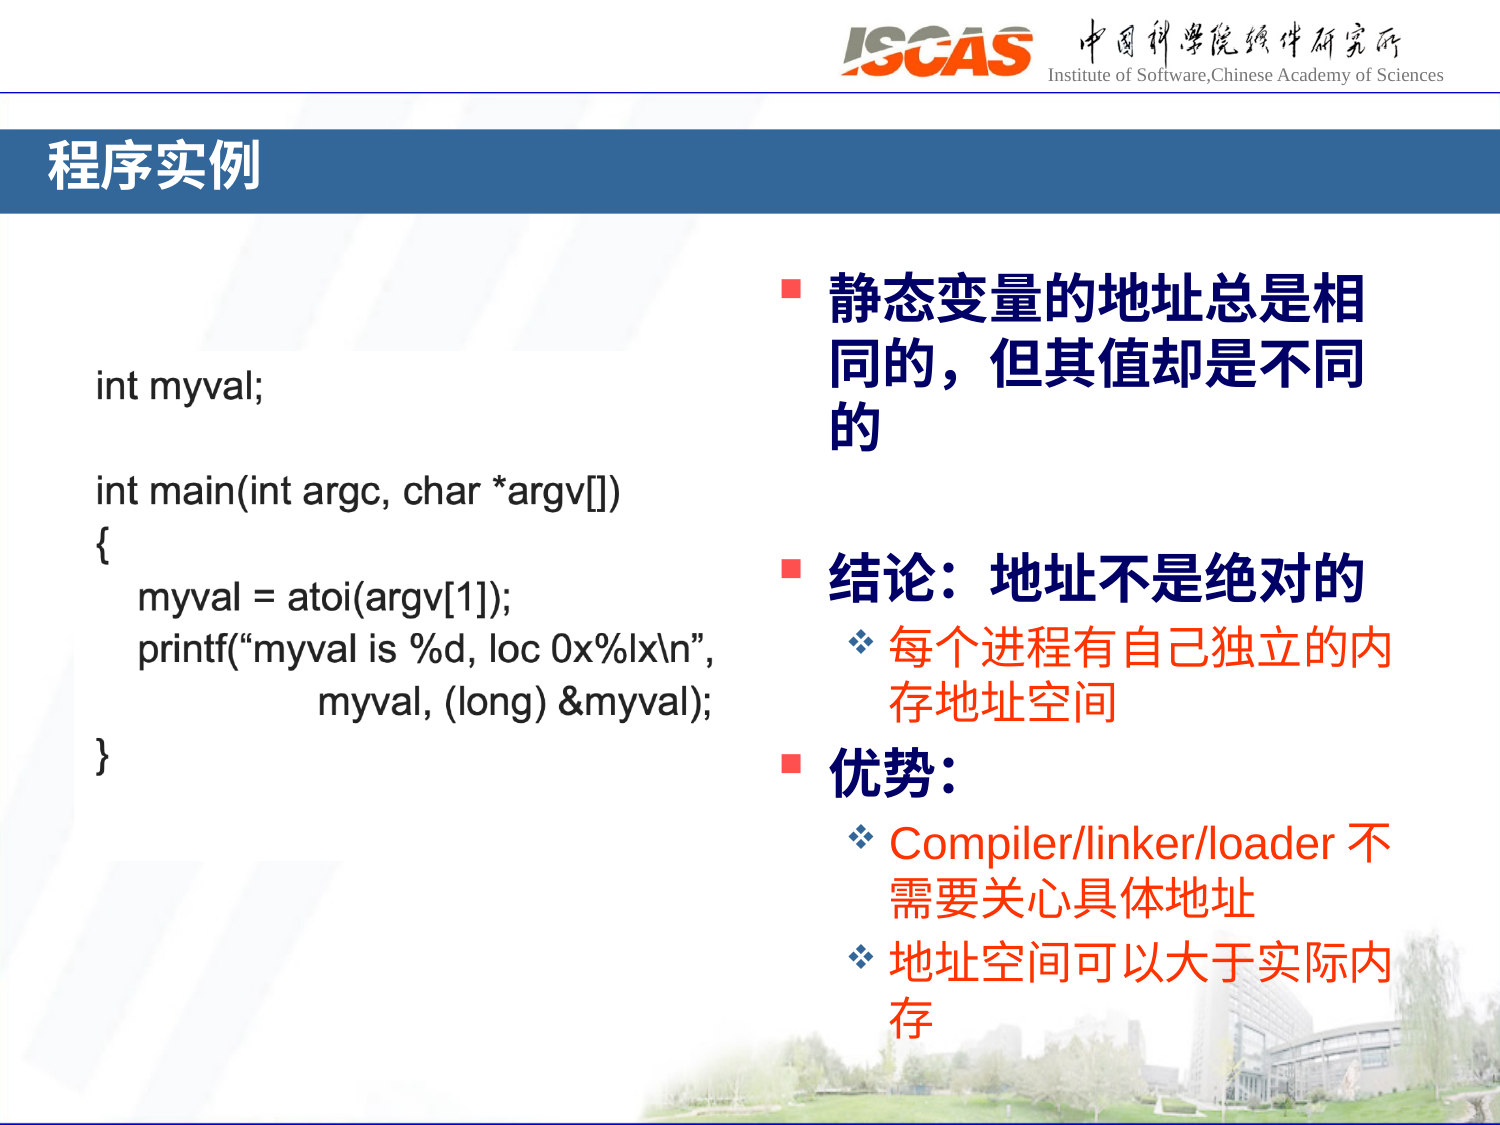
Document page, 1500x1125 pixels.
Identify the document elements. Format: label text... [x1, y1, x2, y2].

picture [1077, 15, 1402, 71]
picture [837, 18, 1045, 87]
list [73, 350, 739, 862]
list 静态变量的地址总是相同的，但其值却是不同的 结论：地址不是绝对的 每个进程有自己独立的内存地址空间 优势： Compiler/linker/loader不需要关心具体地址 地址空间可以大于实际内存 [761, 256, 1427, 1054]
picture [0, 92, 1500, 129]
picture [0, 214, 1500, 1125]
title 程序实例 [0, 129, 1500, 214]
